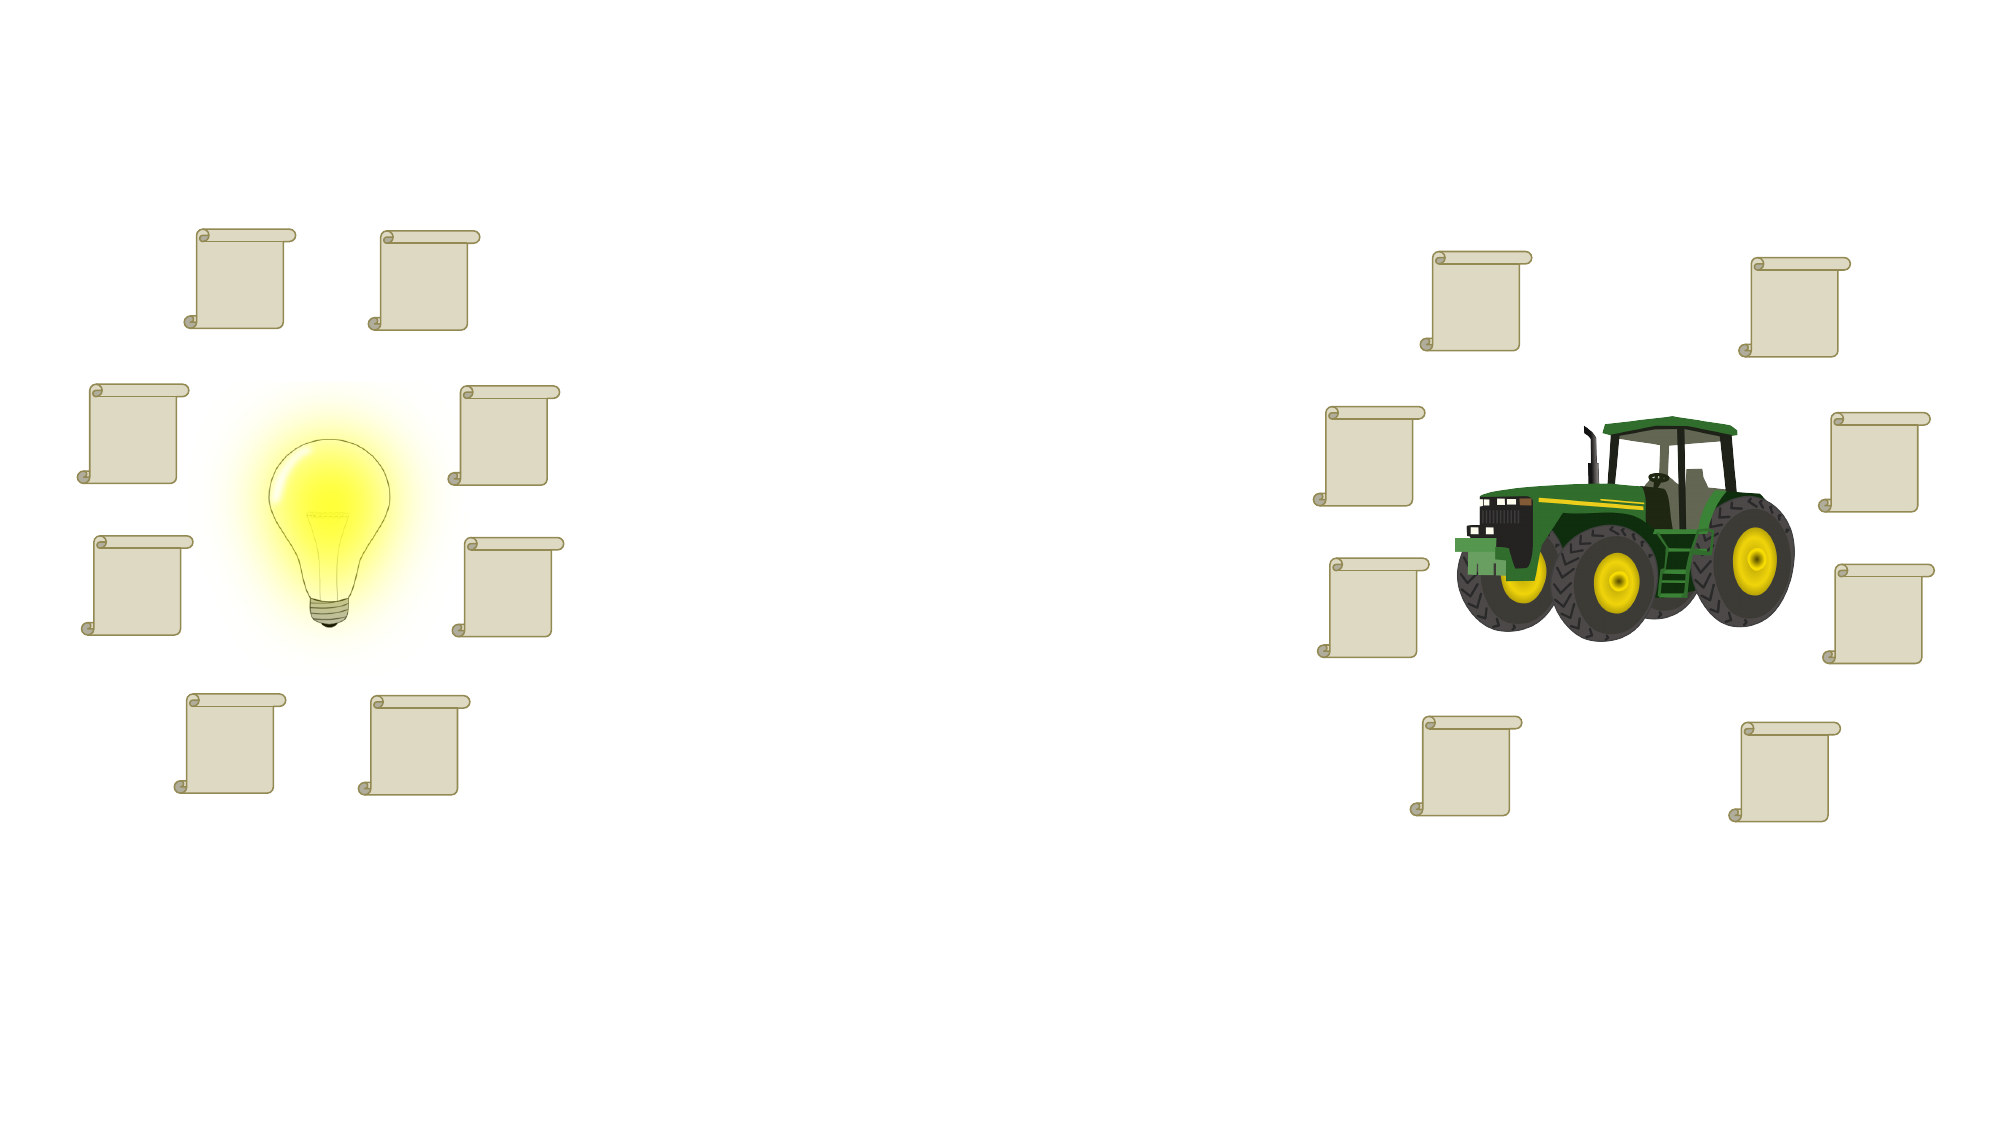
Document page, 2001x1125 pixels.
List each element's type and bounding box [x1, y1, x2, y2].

text_box [174, 693, 286, 794]
text_box [77, 384, 184, 484]
text_box [1818, 412, 1931, 512]
text_box [477, 537, 564, 637]
text_box [477, 385, 560, 486]
text_box [1822, 564, 1935, 664]
text_box [81, 535, 184, 636]
text_box [358, 695, 470, 795]
text_box [1728, 722, 1841, 822]
text_box [368, 230, 480, 331]
text_box [1410, 716, 1522, 816]
text_box [1420, 251, 1532, 351]
text_box [1313, 406, 1425, 506]
picture [1455, 416, 1795, 642]
text_box [184, 229, 296, 329]
text_box [1317, 558, 1430, 658]
text_box [1738, 257, 1851, 357]
picture [184, 382, 477, 675]
